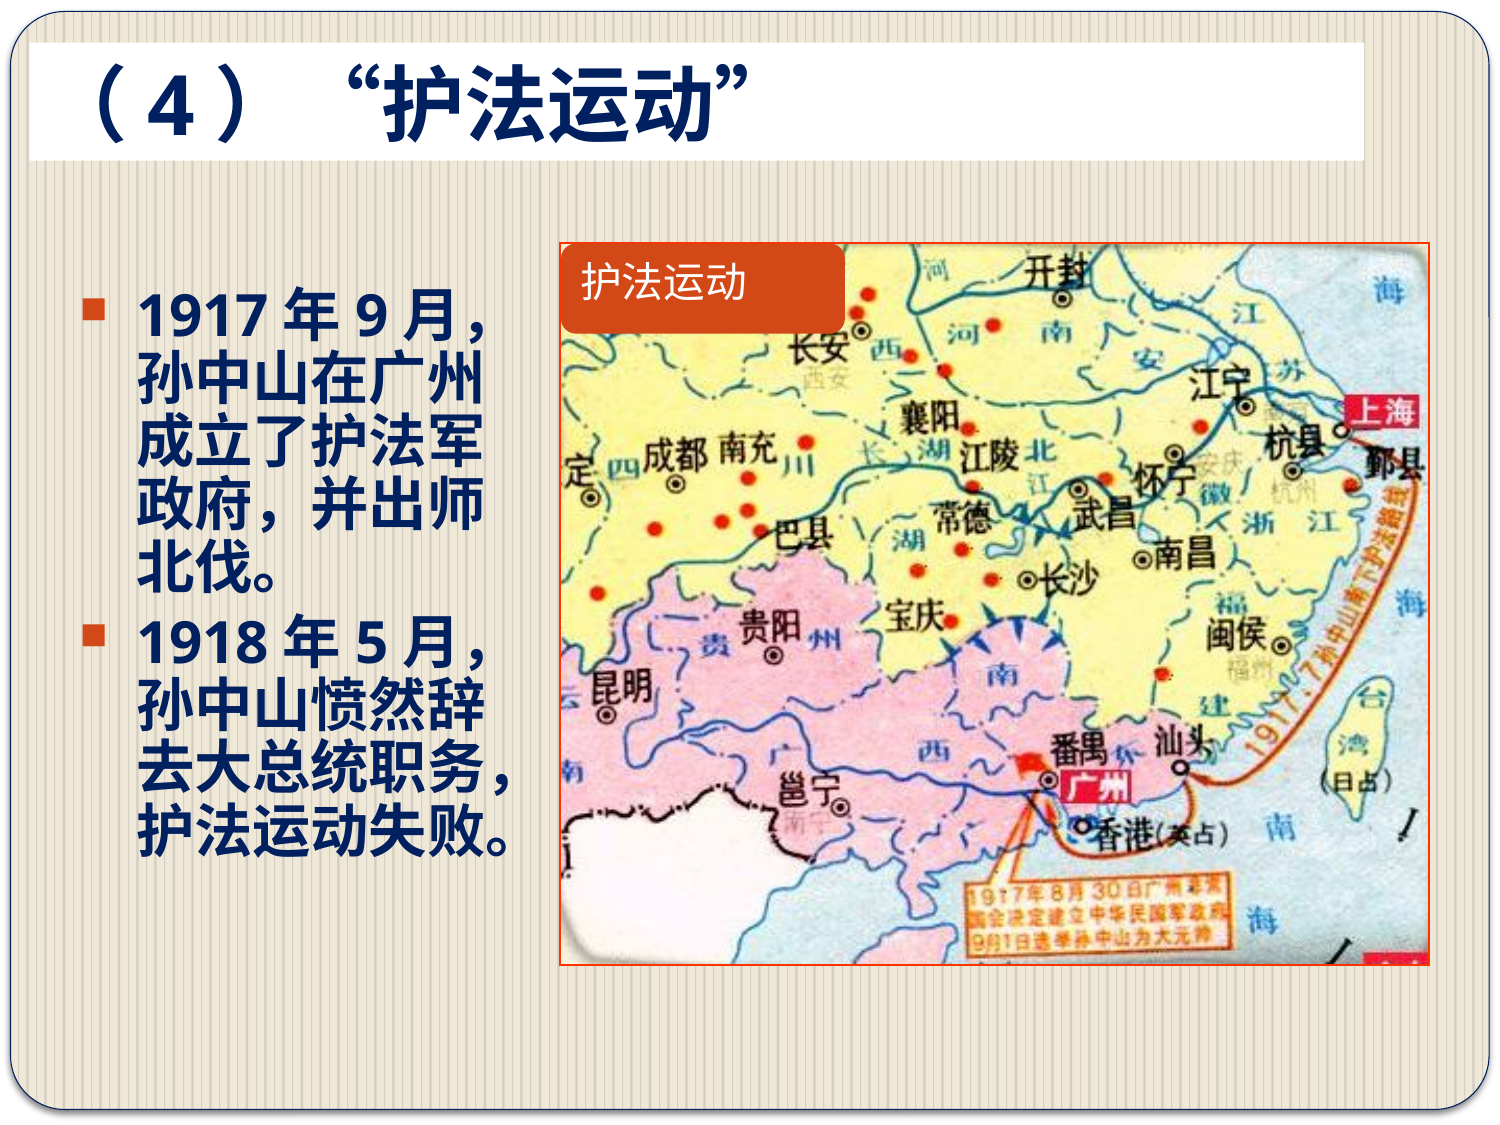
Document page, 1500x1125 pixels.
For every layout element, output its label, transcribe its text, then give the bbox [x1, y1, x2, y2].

text_box [135, 775, 554, 941]
text_box 1917年9月，孙中山在广州成立了护法军政府，并出师北伐。 1918年5月，孙中山愤然辞去大总统职务，护法运动失败。 [64, 278, 538, 976]
text_box （4）“护法运动” [29, 42, 1365, 161]
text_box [560, 243, 1429, 965]
